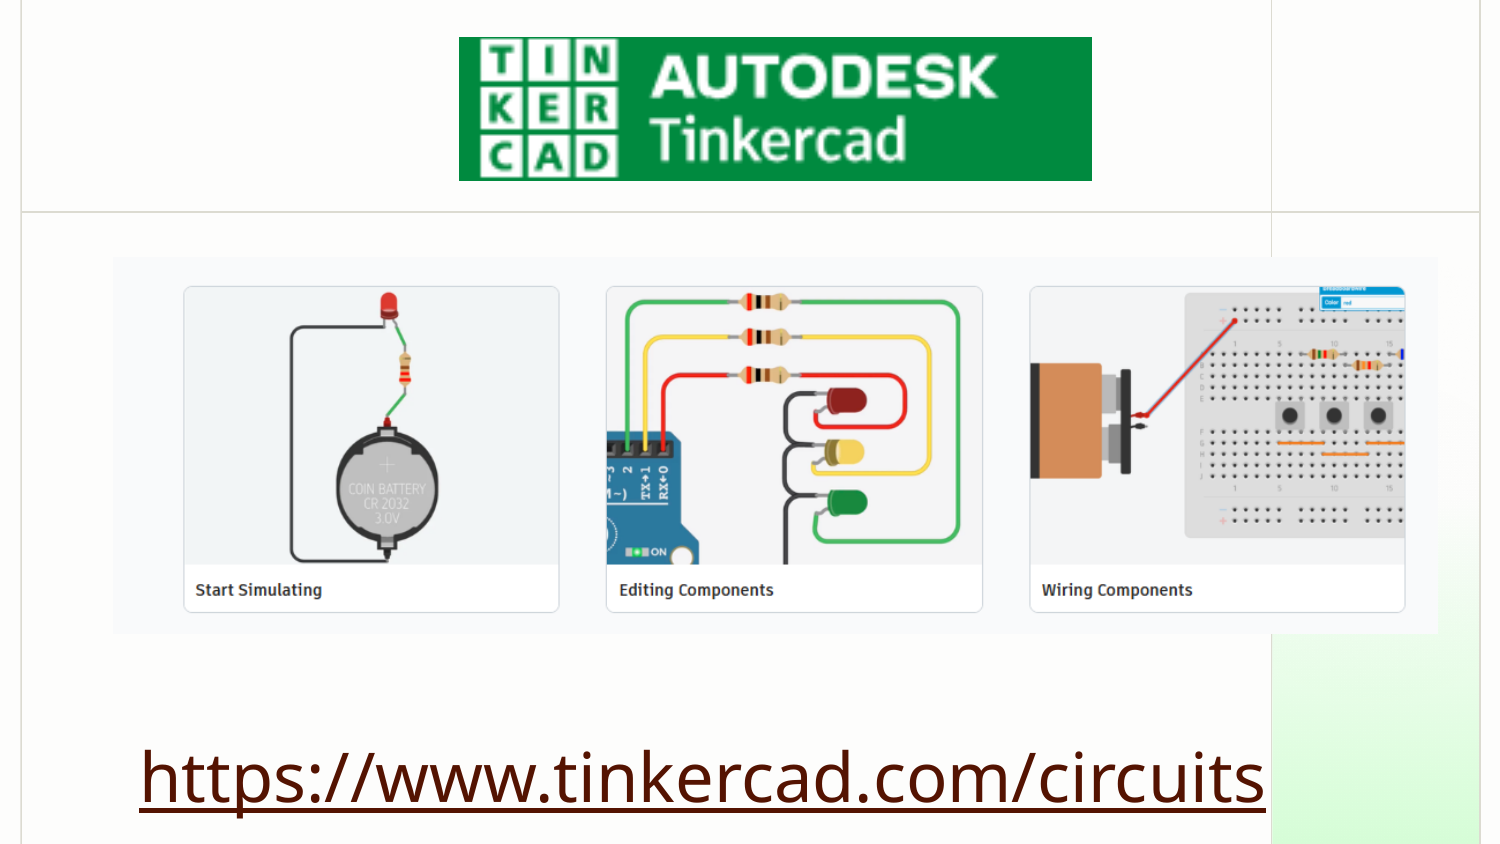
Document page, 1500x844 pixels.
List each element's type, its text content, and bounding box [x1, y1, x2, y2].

title https://www.tinkercad.com/circuits [124, 642, 1427, 833]
picture [459, 37, 1092, 181]
picture [113, 257, 1479, 844]
